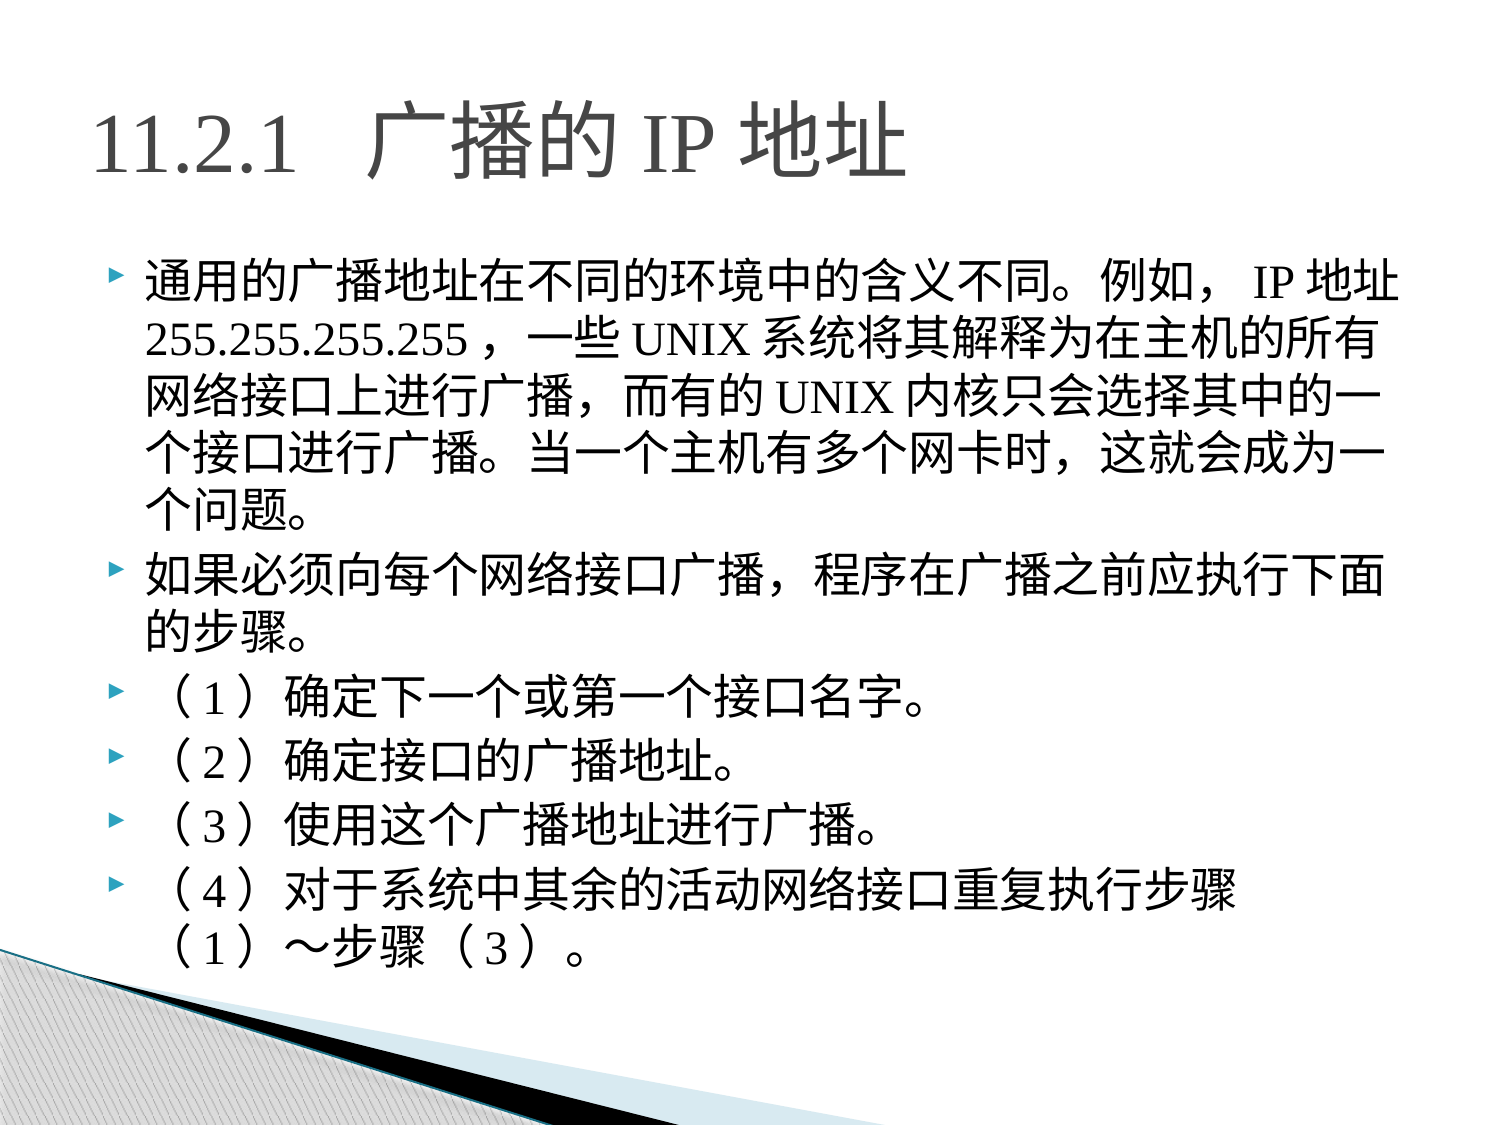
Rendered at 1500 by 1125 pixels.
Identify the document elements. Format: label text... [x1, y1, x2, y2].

list 通用的广播地址在不同的环境中的含义不同。例如，IP地址255.255.255.255，一些UNIX系统将其解释为在主机的所有网络接口上进行广播，而有的UNIX内核只会选择其中的一个接口进行广播。当一个主机有多个网卡时，这就会成为一个问题。 如果必须向每个网络接口广播，程序在广播之前应执行下面的步骤。 （1）确定下一个或第一个接口名字。 （2）确定接口的广播地址。 （3）使用这个广播地址进行广播。 （4）对于系统中其余的活动网络接口重复执行步骤（1）～步骤（3）。 [75, 243, 1425, 986]
title 11.2.1 广播的IP地址 [75, 45, 1425, 233]
